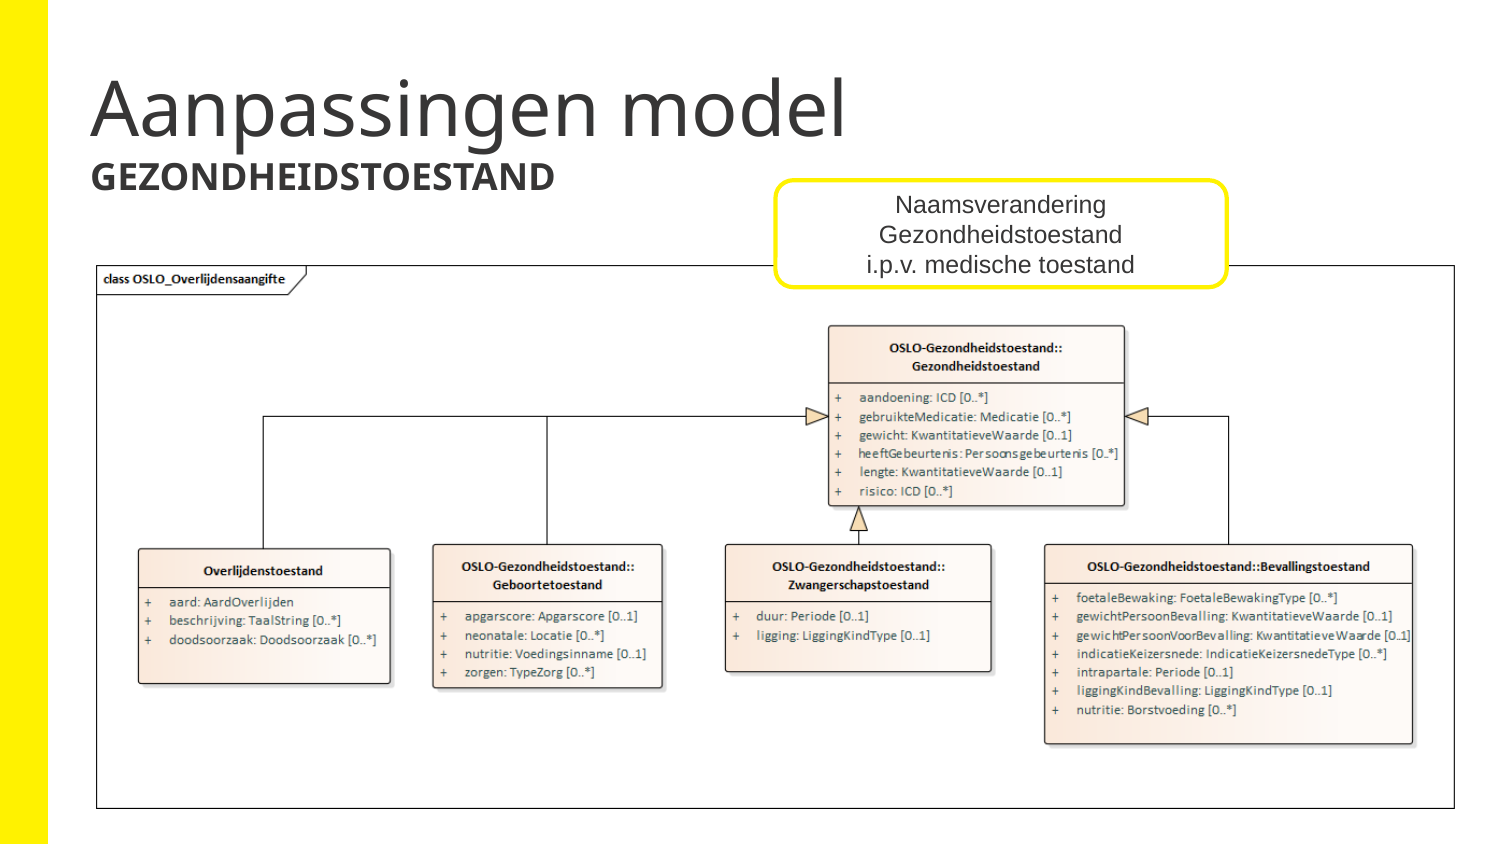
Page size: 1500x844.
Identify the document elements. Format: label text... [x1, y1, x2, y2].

text_box Naamsverandering Gezondheidstoestand i.p.v. medische toestand [773, 178, 1229, 263]
title Aanpassingen model GEZONDHEIDSTOESTAND [75, 42, 1292, 181]
picture [94, 264, 1456, 809]
